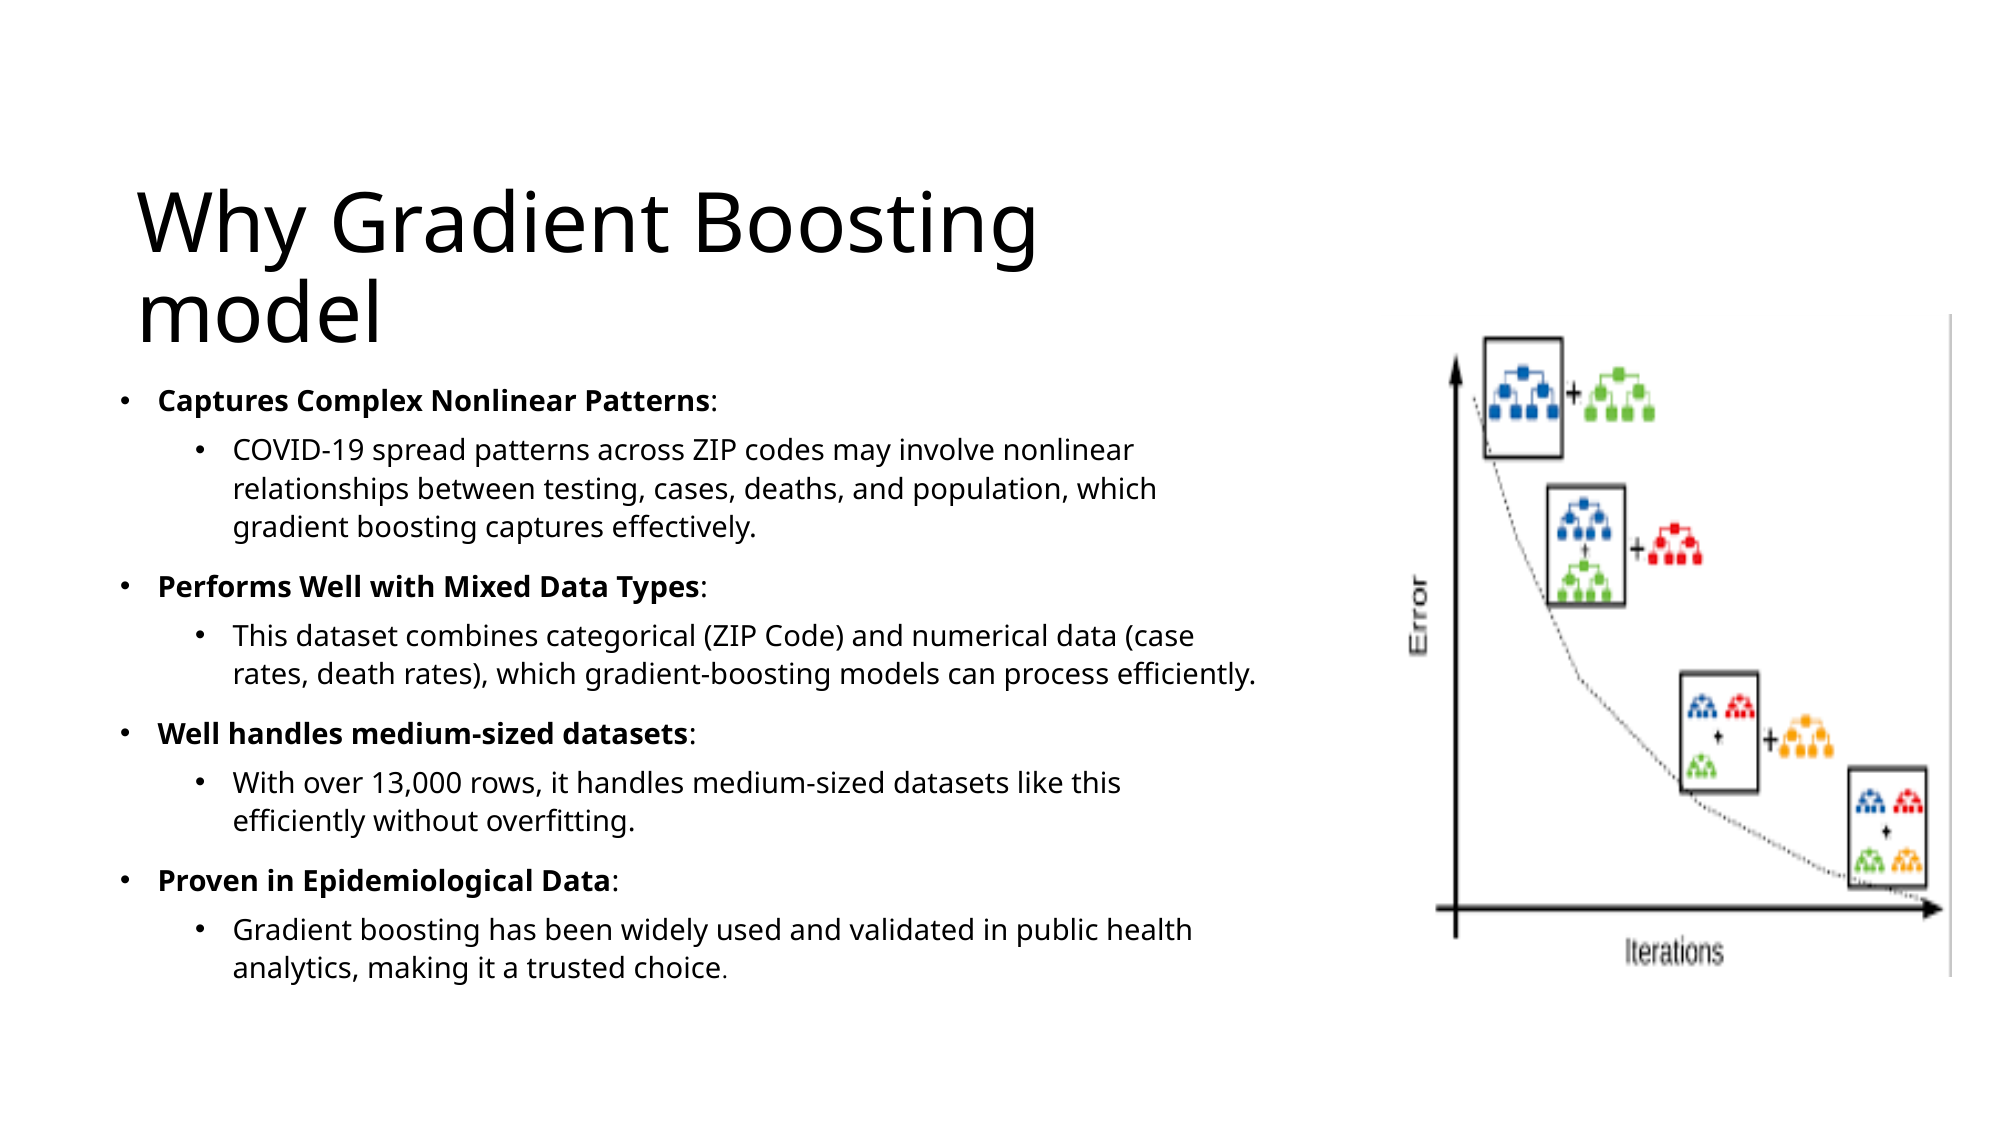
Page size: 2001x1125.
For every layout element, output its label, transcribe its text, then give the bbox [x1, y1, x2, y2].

list Captures Complex Nonlinear Patterns: COVID-19 spread patterns across ZIP codes may involve nonlinear relationships between testing, cases, deaths, and population, which gradient boosting captures effectively. Performs Well with Mixed Data Types: This dataset combines categorical (ZIP Code) and numerical data (case rates, death rates), which gradient-boosting models can process efficiently. Well handles medium-sized datasets: With over 13,000 rows, it handles medium-sized datasets like this efficiently without overfitting. Proven in Epidemiological Data: Gradient boosting has been widely used and validated in public health analytics, making it a trusted choice. [105, 371, 1277, 1034]
picture [1381, 314, 1952, 977]
title Why Gradient Boosting model [121, 173, 1142, 354]
